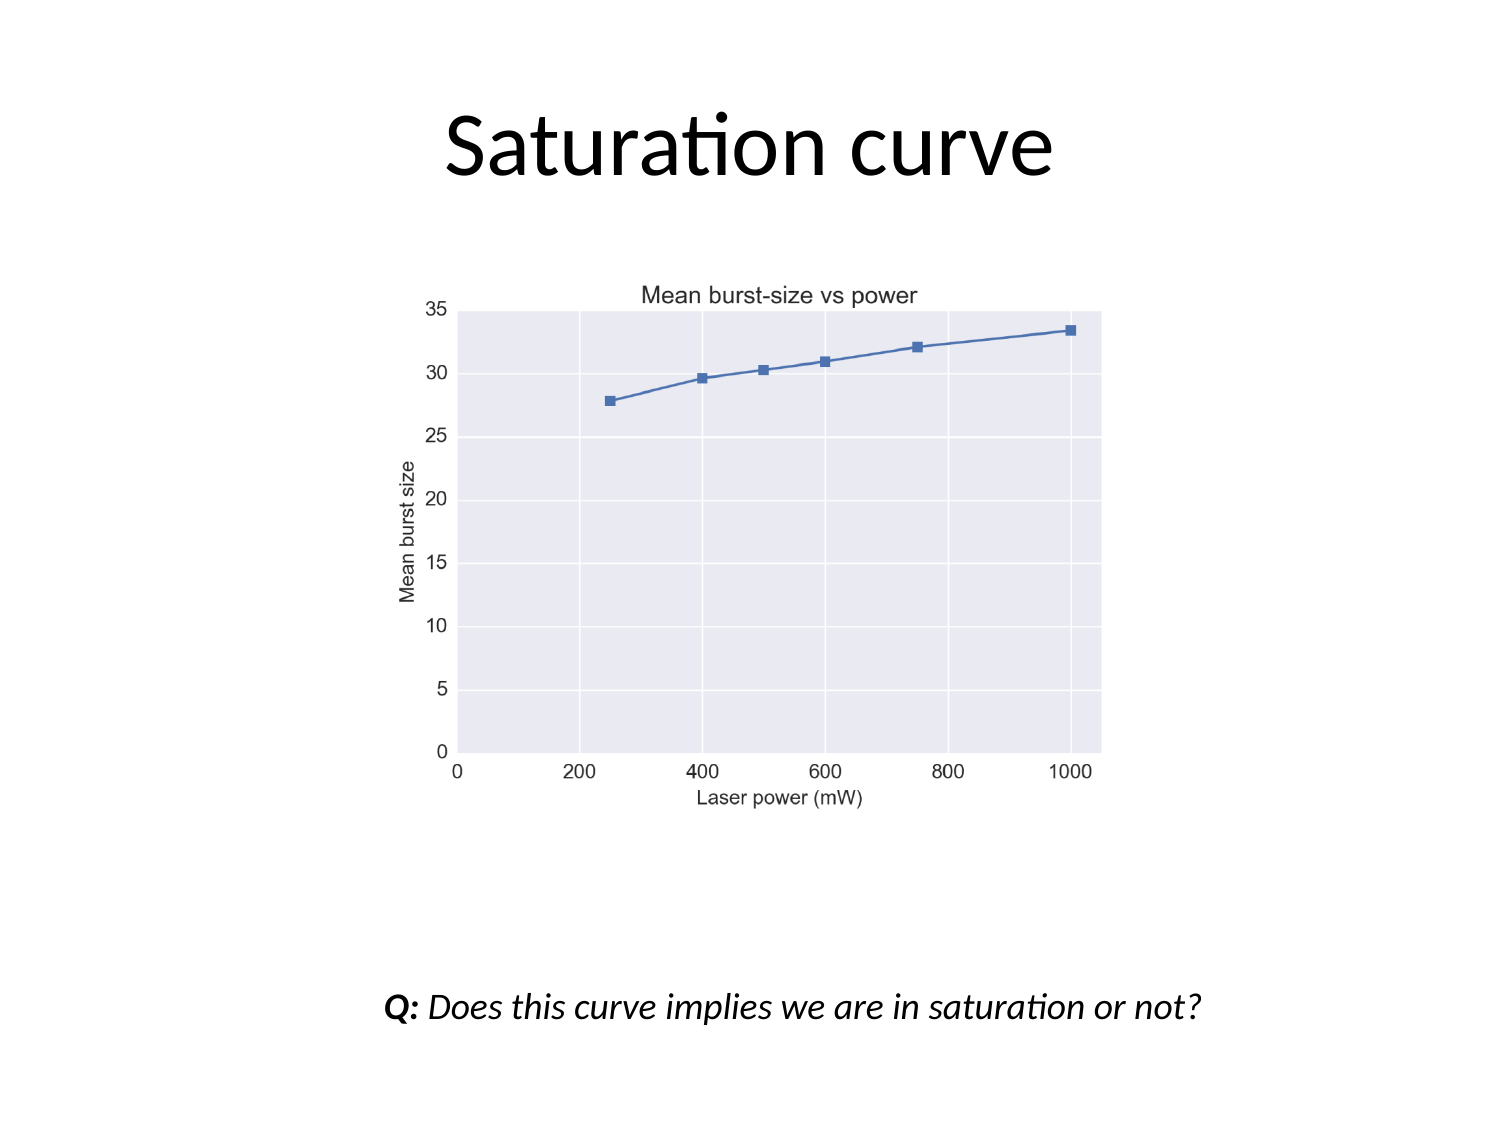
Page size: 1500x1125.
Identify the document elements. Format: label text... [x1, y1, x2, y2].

title Saturation curve [75, 45, 1425, 233]
text_box Q: Does this curve implies we are in saturation or not? [174, 974, 1413, 1035]
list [389, 274, 1111, 819]
